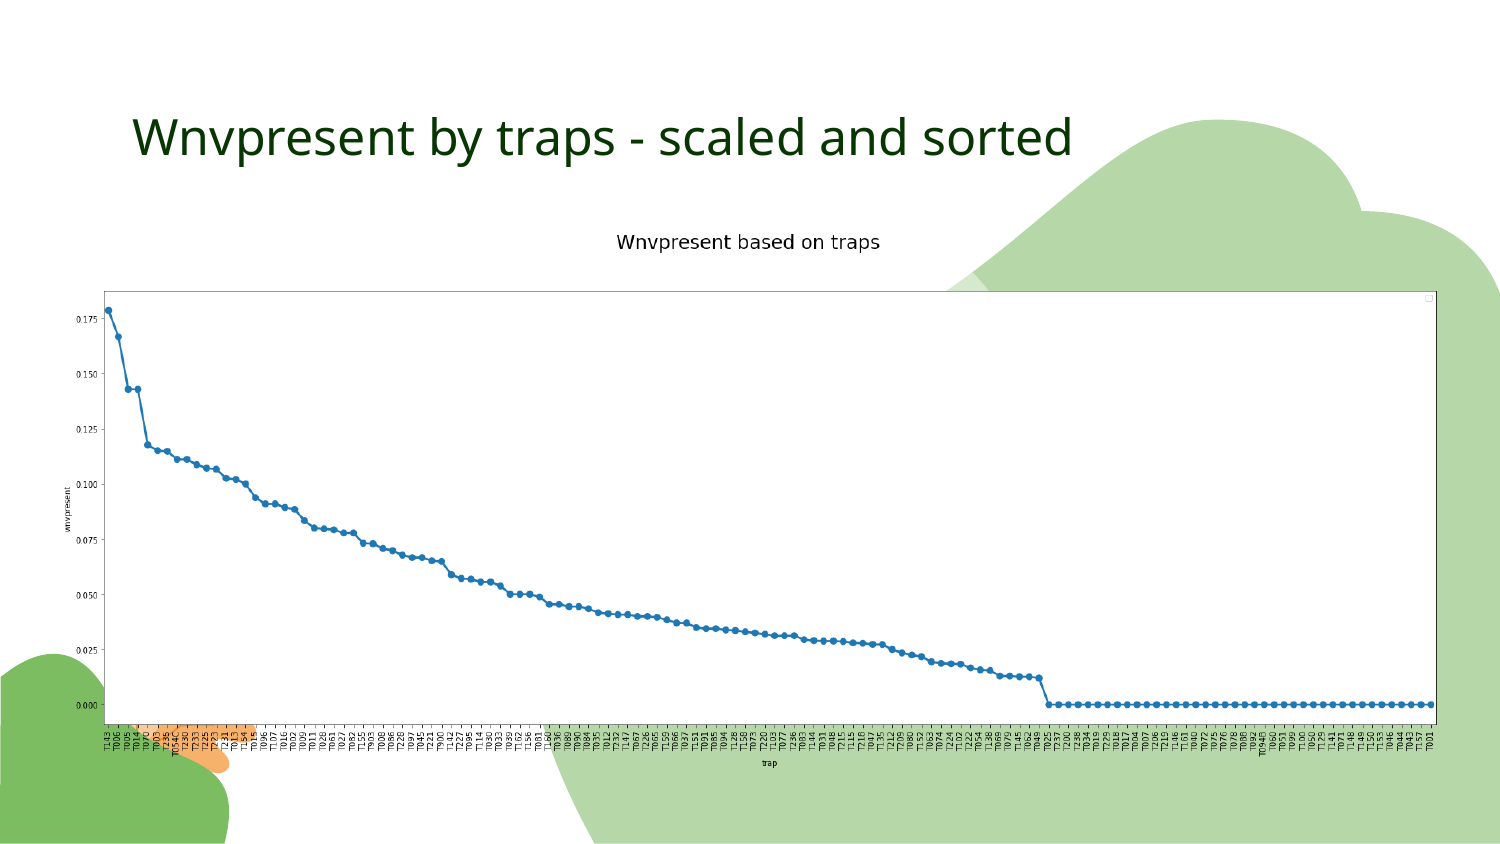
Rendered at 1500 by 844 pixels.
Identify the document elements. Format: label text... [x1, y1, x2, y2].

title Wnvpresent by traps - scaled and sorted [117, 90, 1383, 185]
picture [58, 228, 1442, 772]
